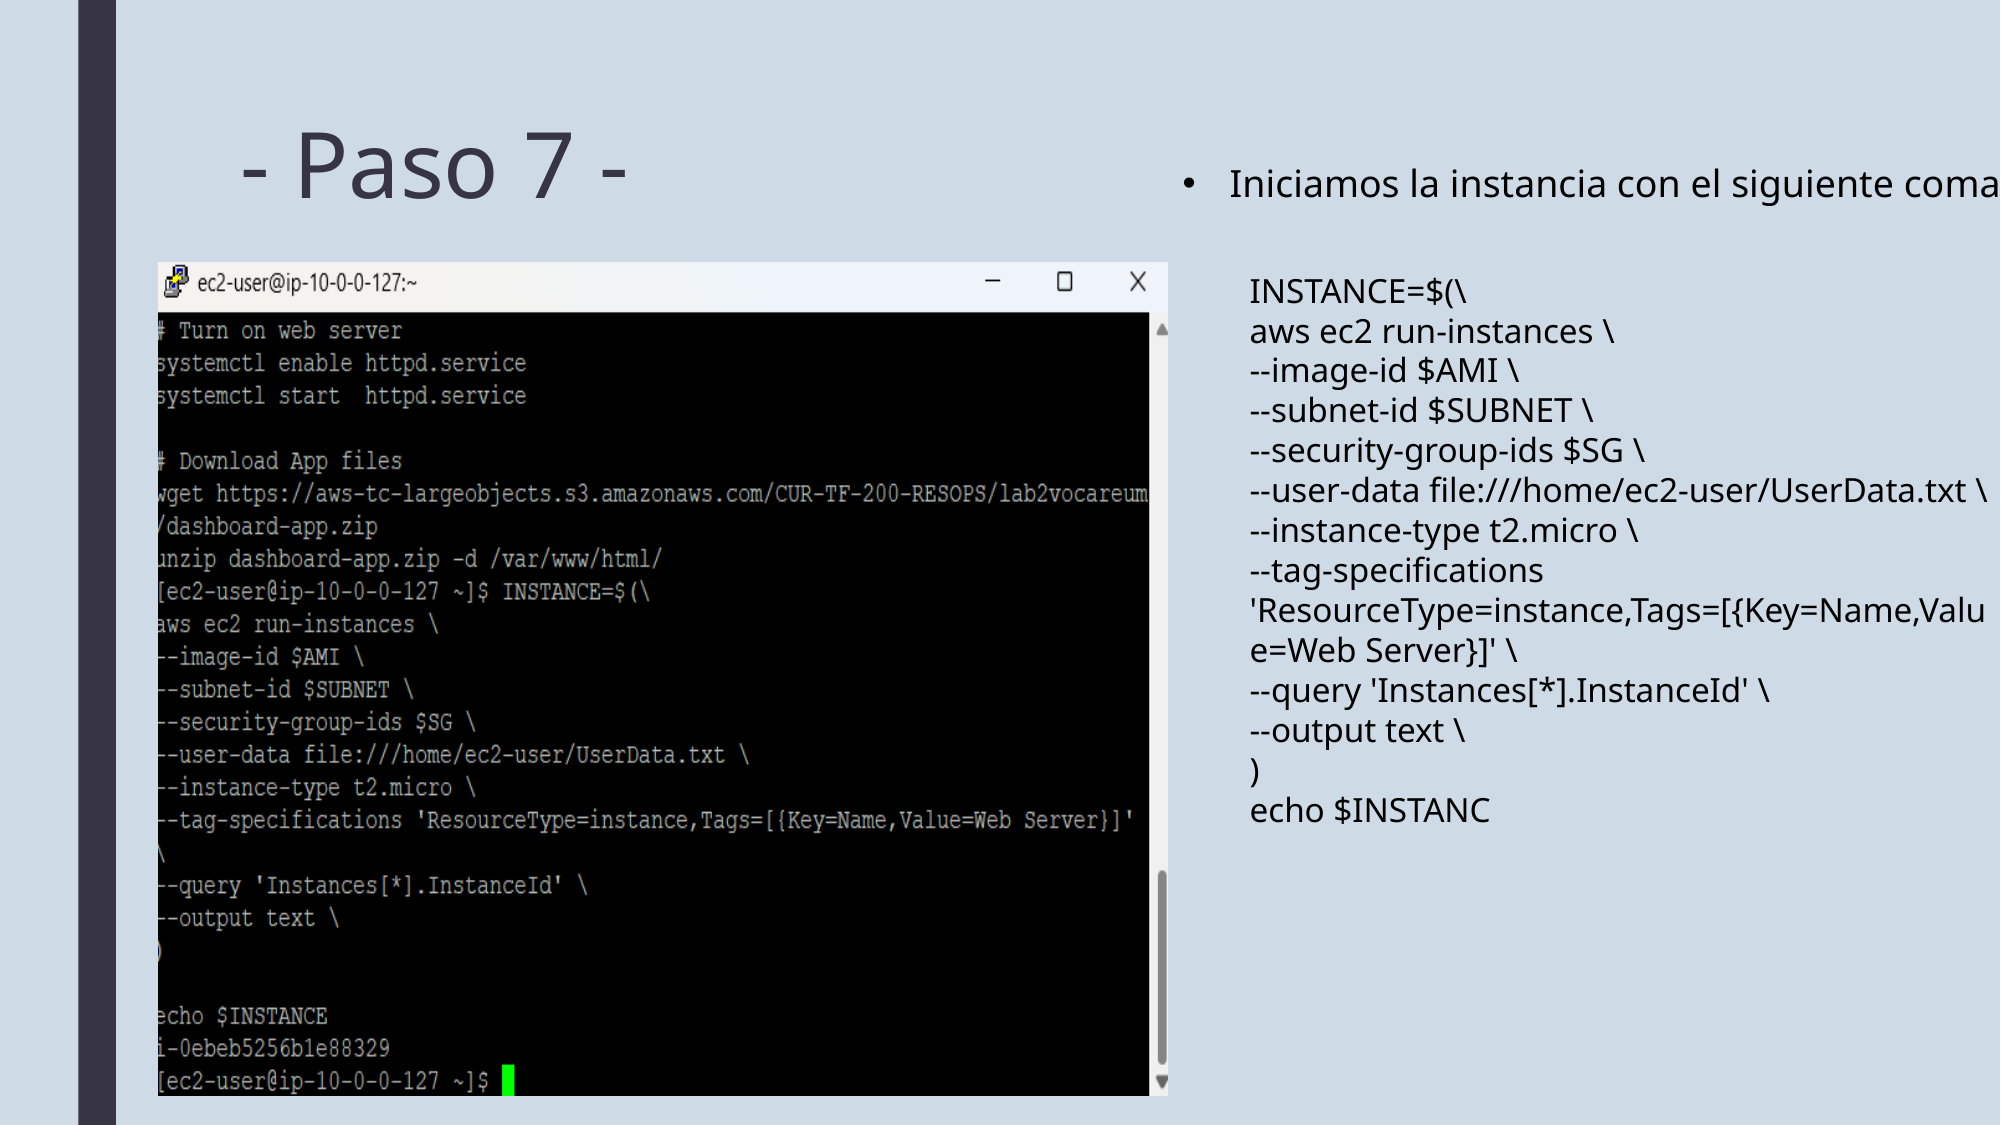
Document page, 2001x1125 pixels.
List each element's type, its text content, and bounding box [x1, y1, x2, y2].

text_box INSTANCE=$(\ aws ec2 run-instances \ --image-id $AMI \ --subnet-id $SUBNET \ --security-group-ids $SG \ --user-data file:///home/ec2-user/UserData.txt \ --instance-type t2.micro \ --tag-specifications 'ResourceType=instance,Tags=[{Key=Name,Value=Web Server}]' \ --query 'Instances[*].InstanceId' \ --output text \ ) echo $INSTANC [1234, 262, 2000, 837]
title - Paso 7 - [225, 112, 646, 262]
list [157, 262, 1168, 1096]
text_box Iniciamos la instancia con el siguiente comando: [1167, 152, 2000, 212]
